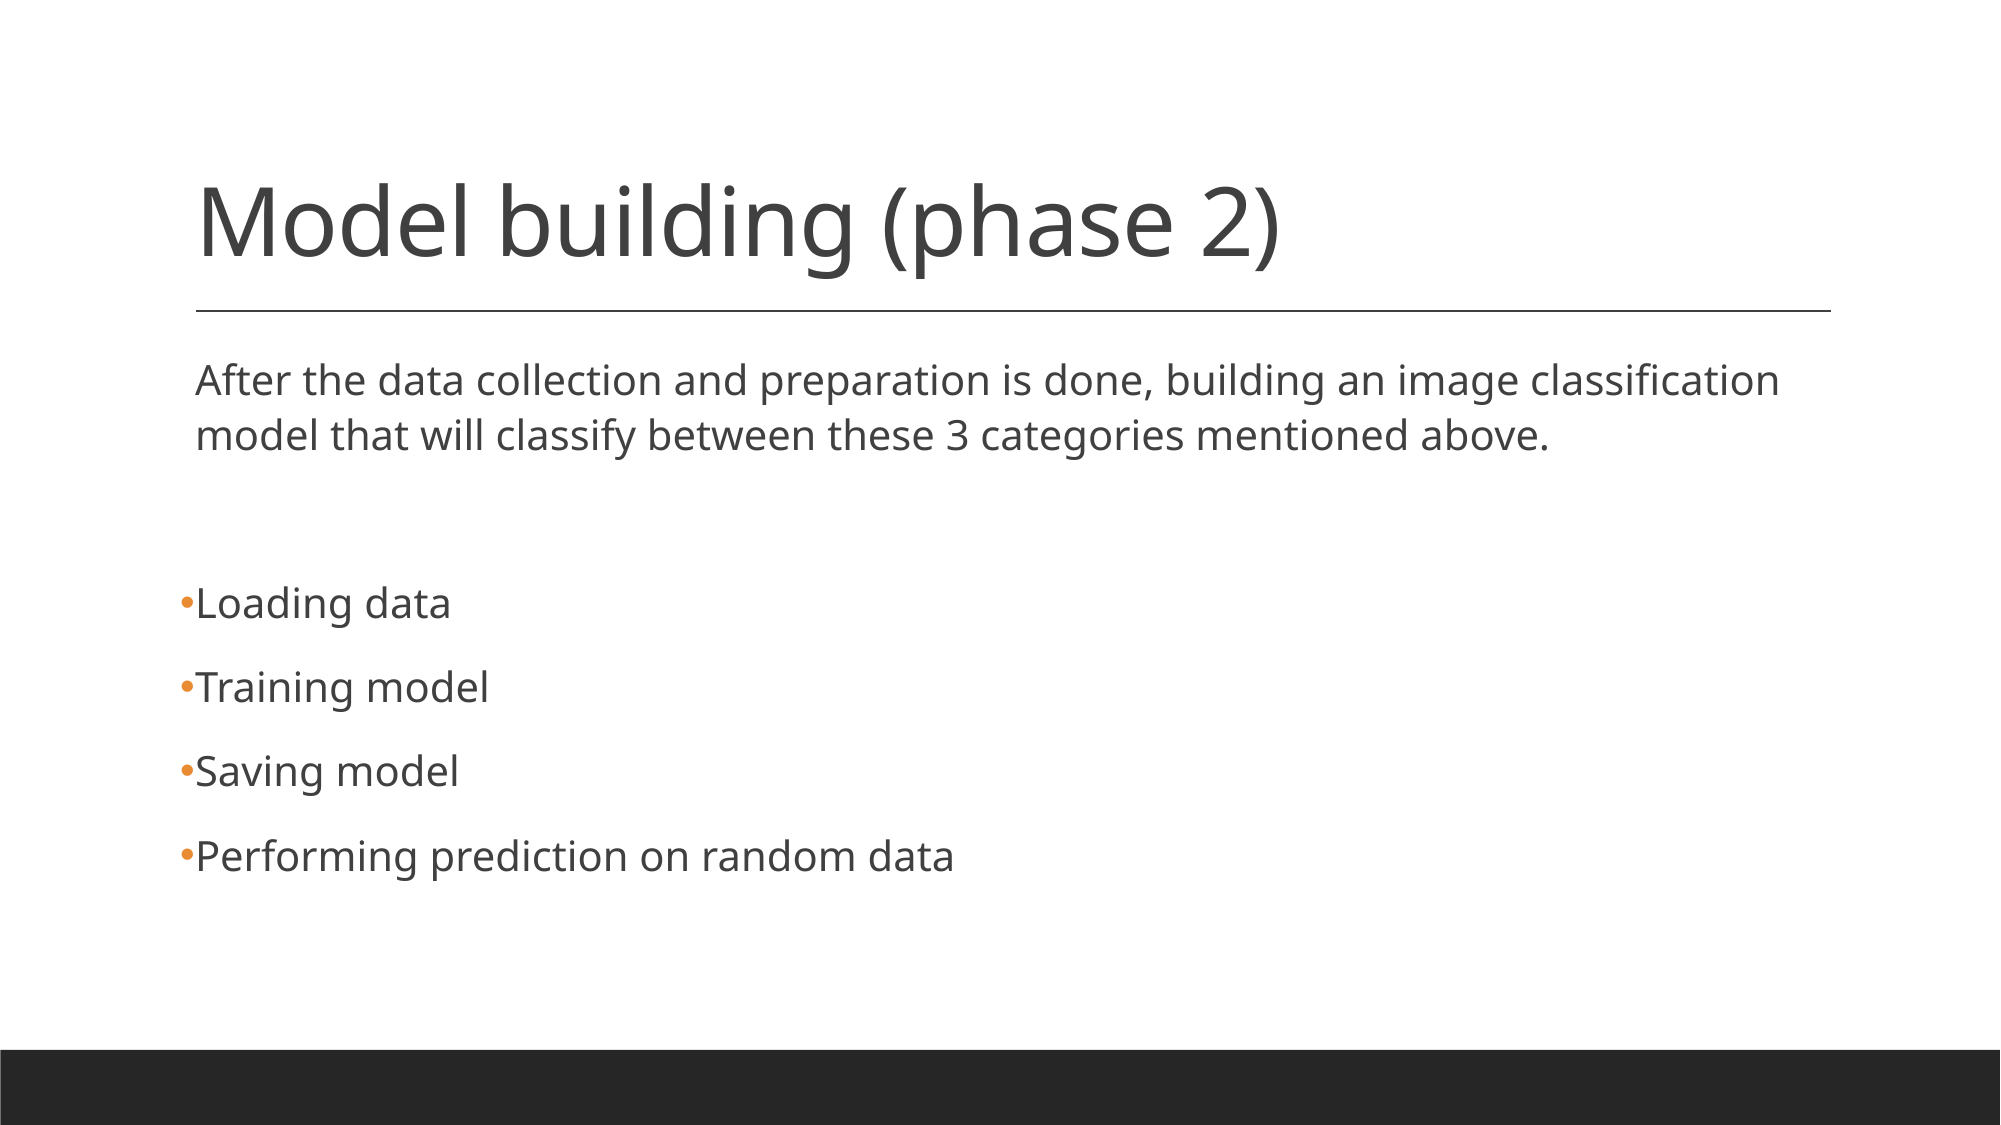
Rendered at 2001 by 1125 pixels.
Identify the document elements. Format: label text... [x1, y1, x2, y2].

title Model building (phase 2) [180, 47, 1830, 285]
list After the data collection and preparation is done, building an image classification model that will classify between these 3 categories mentioned above. Loading data Training model Saving model Performing prediction on random data [180, 341, 1830, 958]
